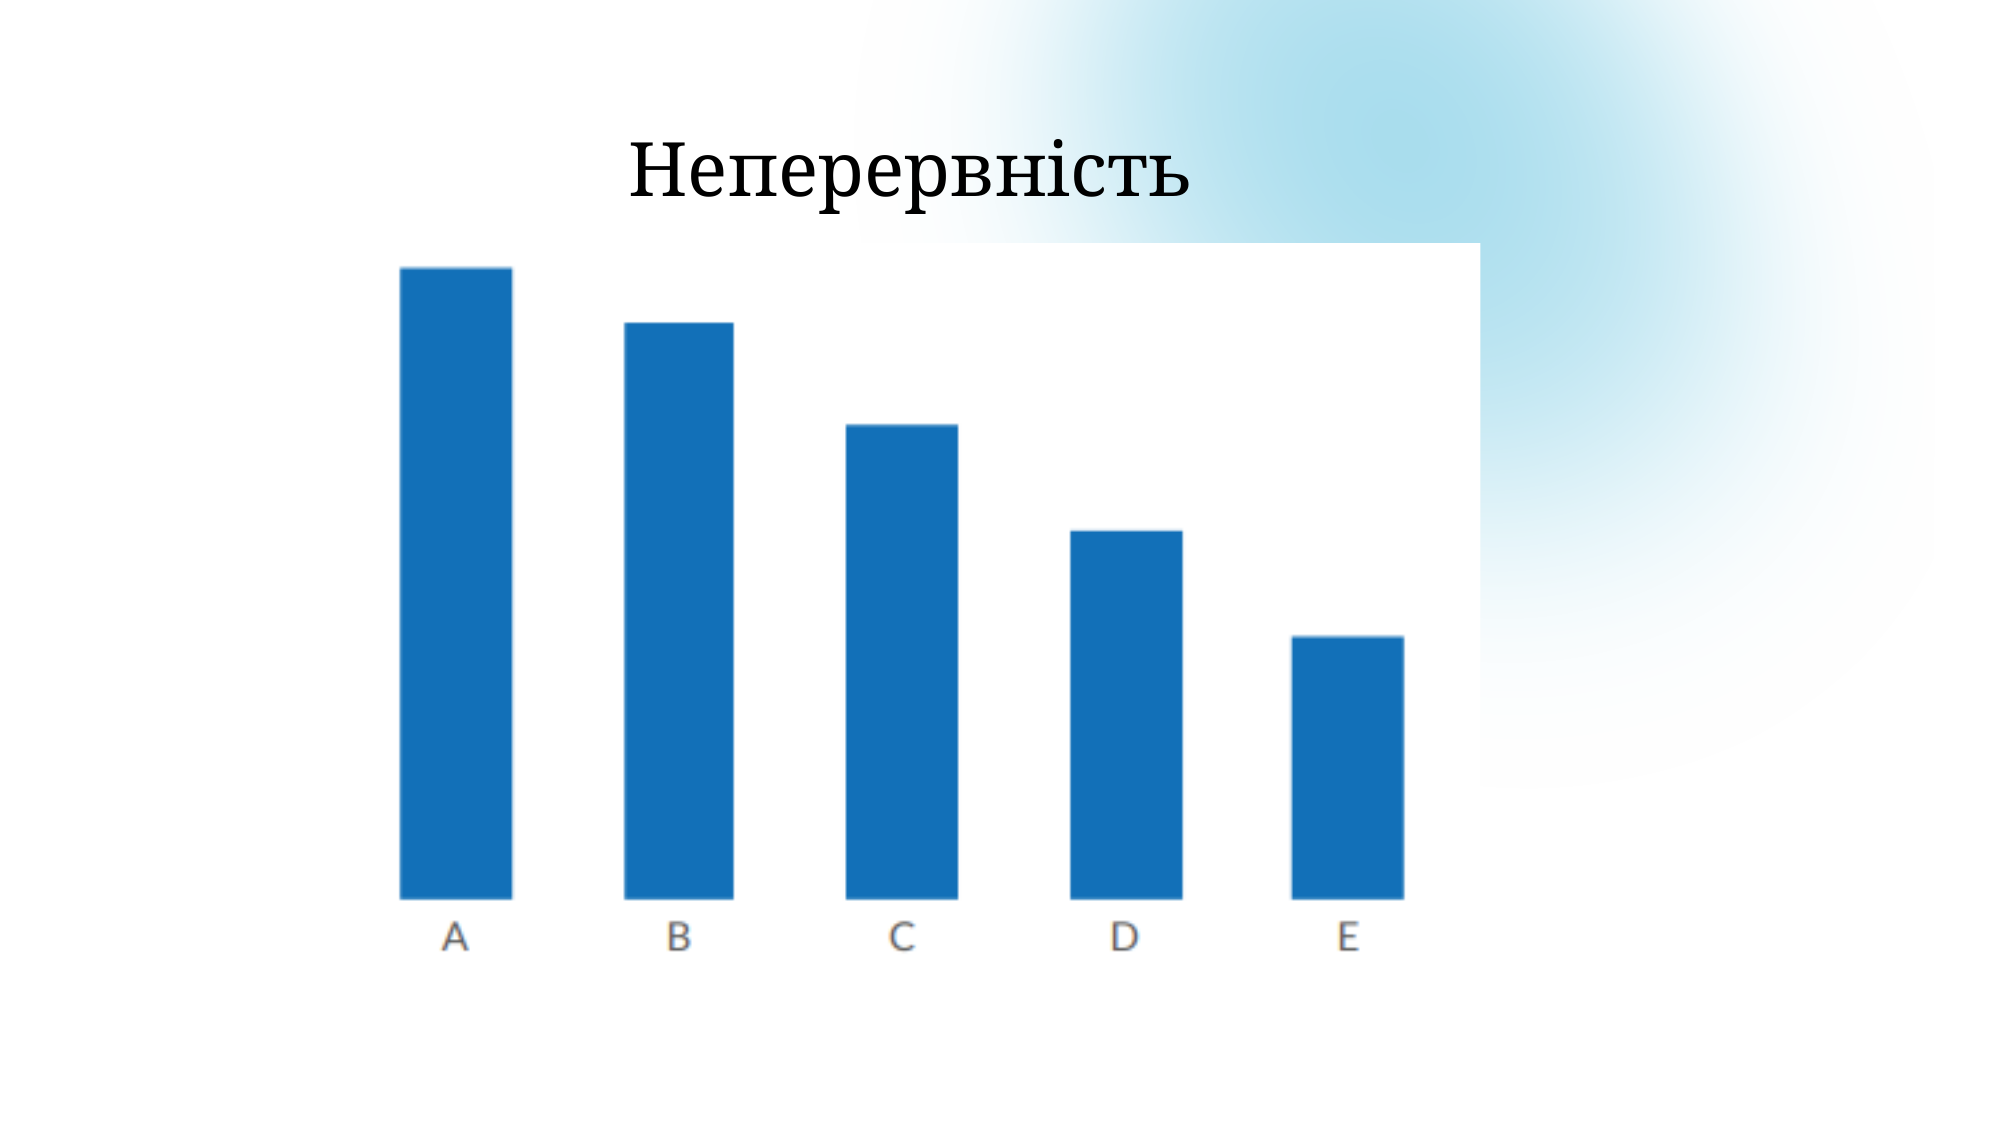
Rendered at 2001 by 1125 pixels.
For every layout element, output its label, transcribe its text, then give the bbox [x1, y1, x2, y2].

picture [341, 0, 2000, 1125]
title Неперервність [156, 116, 1666, 321]
